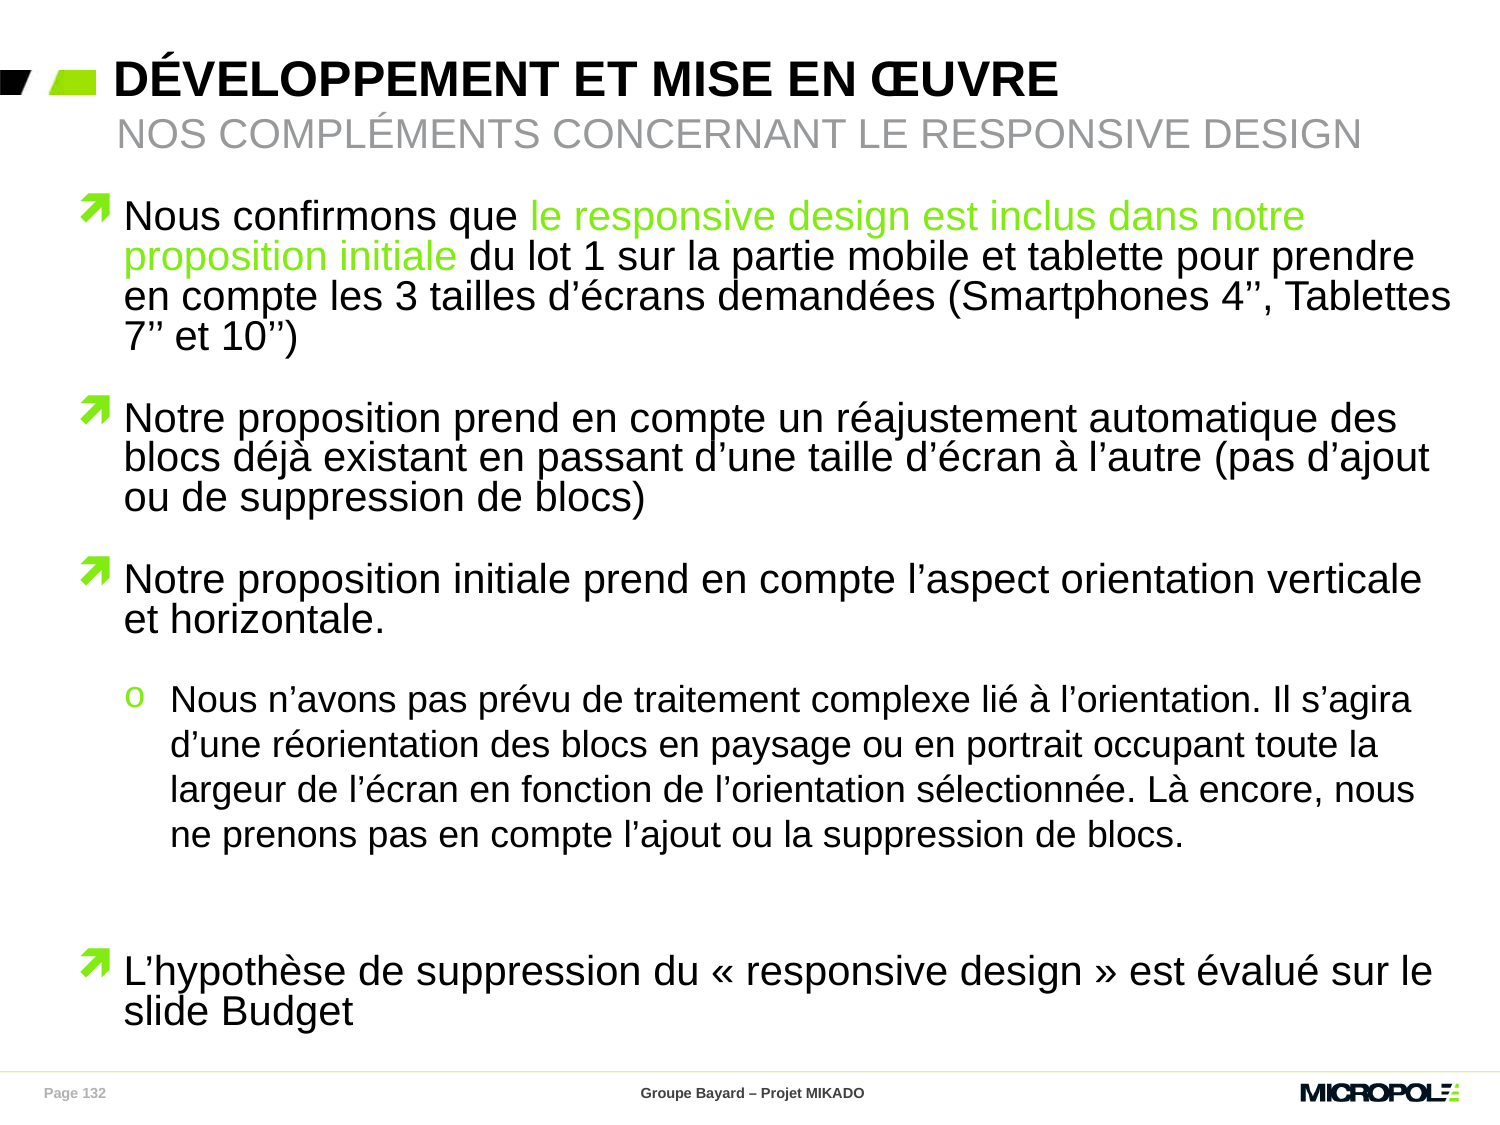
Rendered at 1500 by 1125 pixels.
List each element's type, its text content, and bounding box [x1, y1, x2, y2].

footer Groupe Bayard – Projet MIKADO [515, 1076, 991, 1109]
list Nos compléments concernant le responsive design [116, 116, 1429, 145]
picture [0, 70, 96, 95]
picture [1300, 1083, 1459, 1102]
slide_number Page 132 [43, 1076, 394, 1109]
list Nous confirmons que le responsive design est inclus dans notre proposition initiale du lot 1 sur la partie mobile et tablette pour prendre en compte les 3 tailles d’écrans demandées (Smartphones 4’’, Tablettes 7’’ et 10’’) Notre proposition prend en compte un réajustement automatique des blocs déjà existant en passant d’une taille d’écran à l’autre (pas d’ajout ou de suppression de blocs) Notre proposition initiale prend en compte l’aspect orientation verticale et horizontale. Nous n’avons pas prévu de traitement complexe lié à l’orientation. Il s’agira d’une réorientation des blocs en paysage ou en portrait occupant toute la largeur de l’écran en fonction de l’orientation sélectionnée. Là encore, nous ne prenons pas en compte l’ajout ou la suppression de blocs. L’hypothèse de suppression du « responsive design » est évalué sur le slide Budget [76, 198, 1467, 1055]
title Développement et mise en œuvre [113, 52, 1433, 108]
